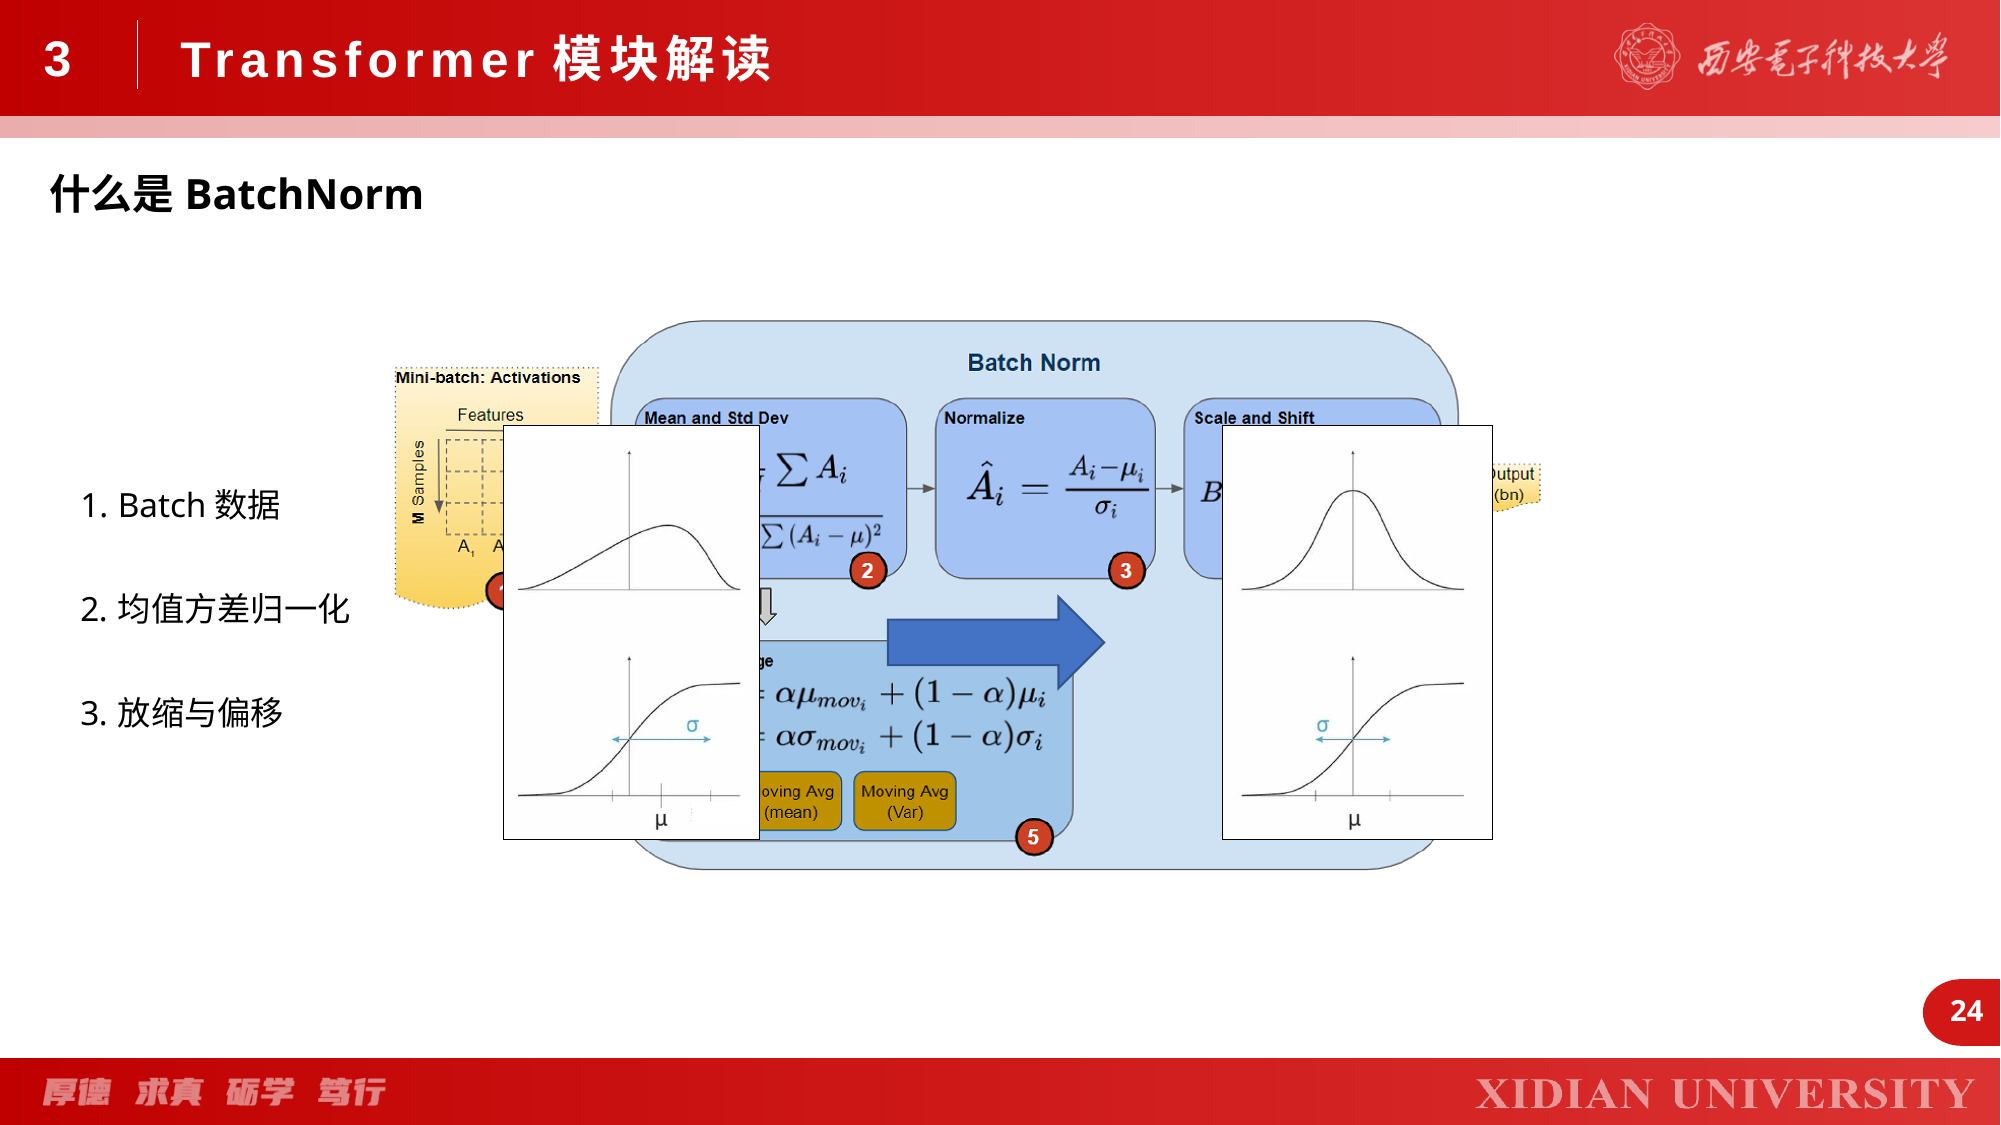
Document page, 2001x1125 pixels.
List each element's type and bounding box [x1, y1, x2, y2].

text_box [21, 22, 1975, 1125]
text_box [503, 425, 760, 840]
text_box [0, 0, 2000, 1125]
picture [388, 314, 1548, 881]
